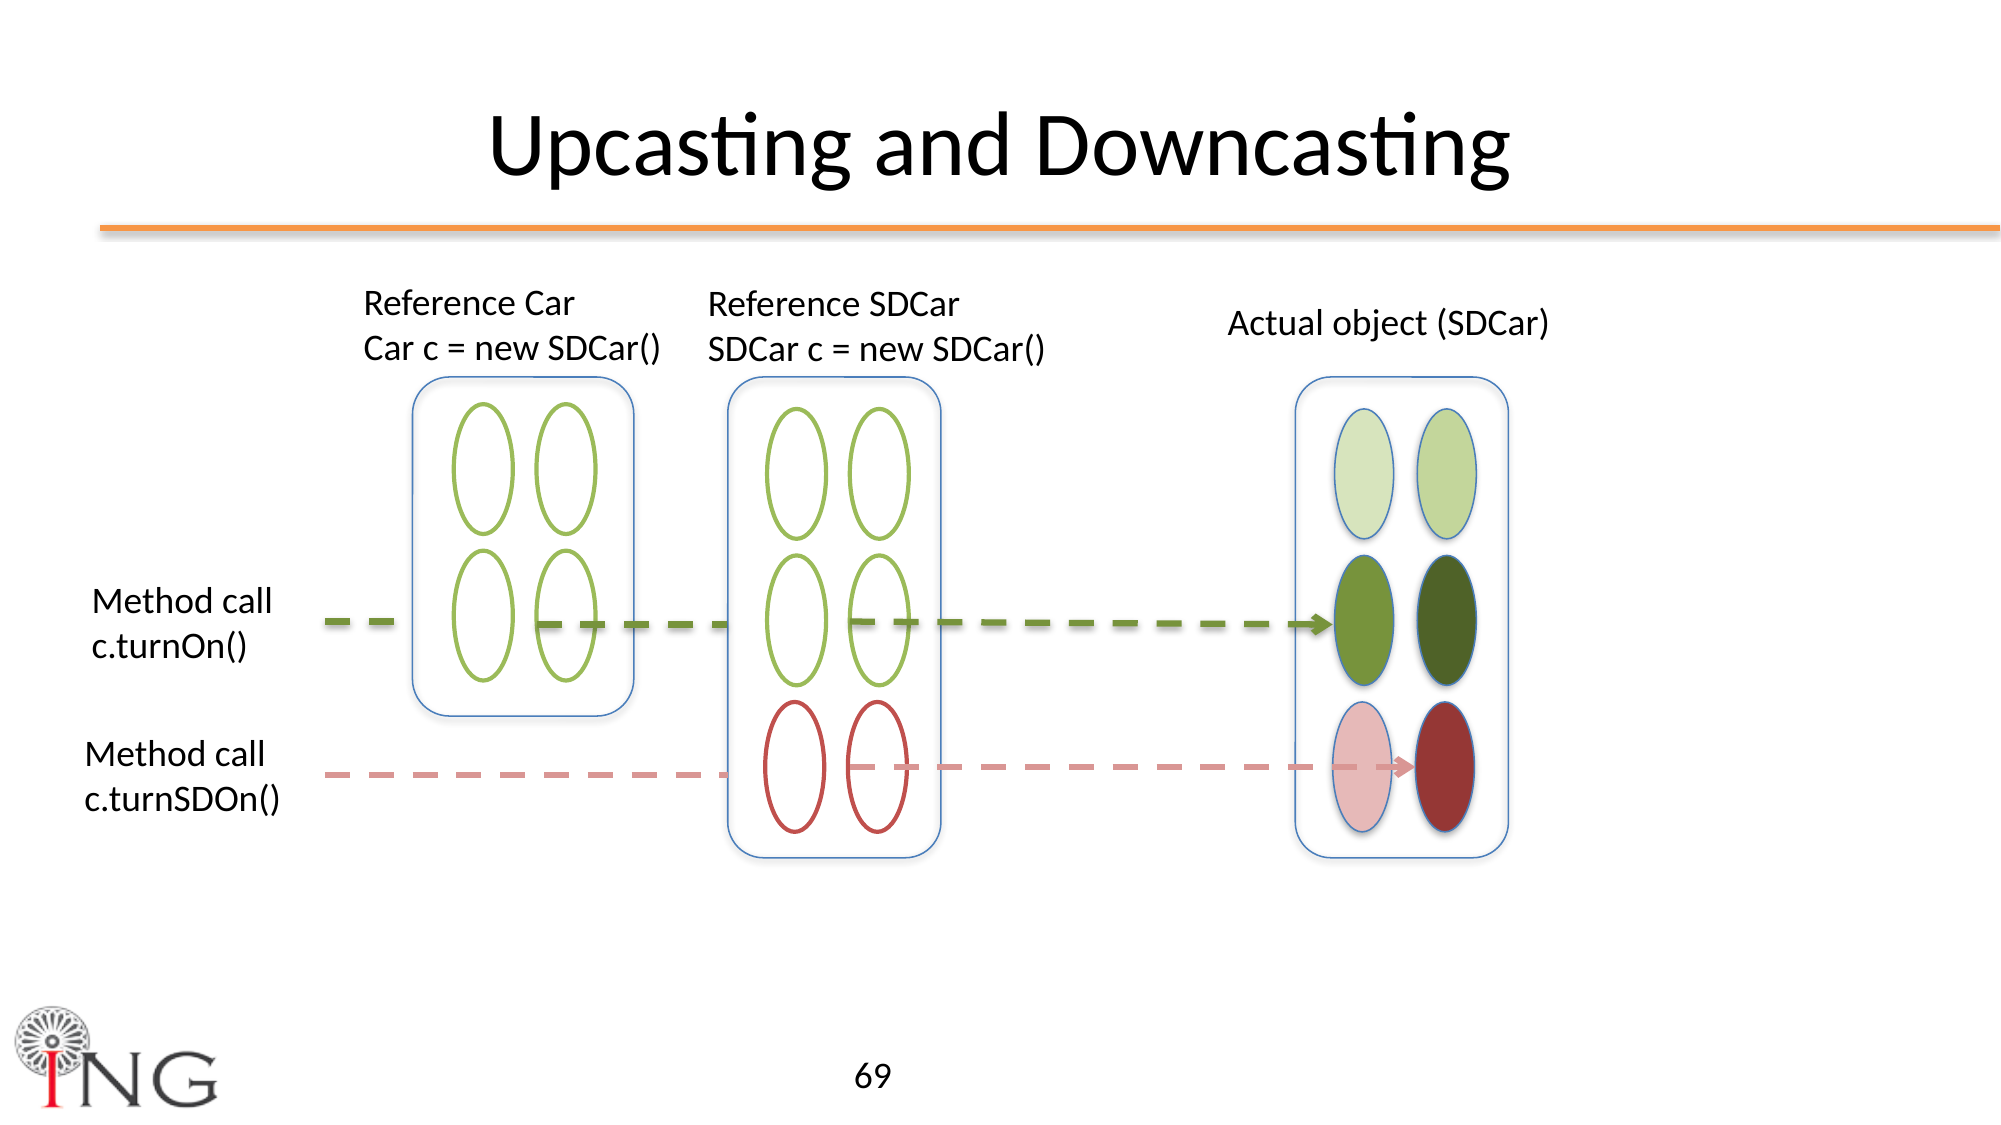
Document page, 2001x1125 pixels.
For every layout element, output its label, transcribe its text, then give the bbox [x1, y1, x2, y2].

slide_number 69 [839, 1043, 1900, 1104]
text_box Reference Car Car c = new SDCar() [348, 270, 677, 376]
text_box Reference SDCar SDCar c = new SDCar() [693, 271, 1062, 376]
text_box Method call c.turnOn() [76, 568, 288, 674]
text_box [849, 621, 1333, 625]
text_box Actual object (SDCar) [1212, 290, 1662, 351]
text_box [411, 376, 635, 717]
text_box [726, 376, 942, 859]
title Upcasting and Downcasting [99, 45, 1900, 233]
picture [0, 987, 244, 1125]
text_box Method call c.turnSDOn() [69, 722, 296, 827]
text_box [1294, 376, 1510, 859]
